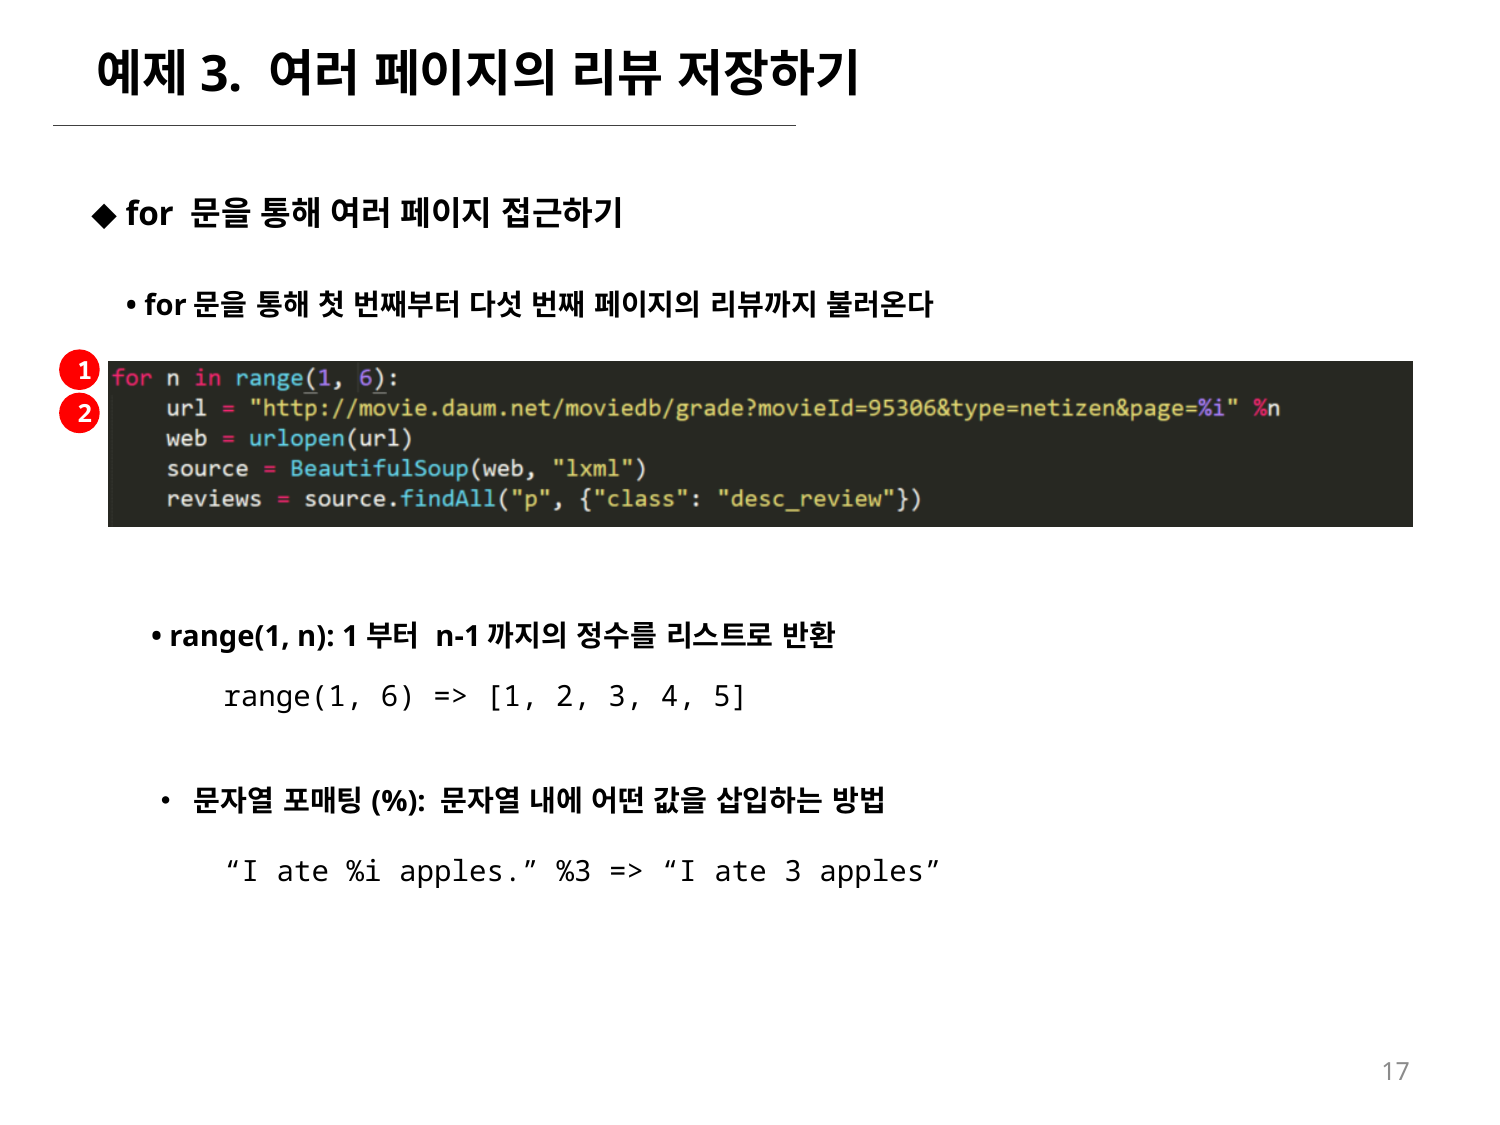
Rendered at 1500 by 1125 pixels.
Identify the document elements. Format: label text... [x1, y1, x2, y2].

picture [107, 361, 1413, 527]
text_box range(1, 6) => [1, 2, 3, 4, 5] [208, 670, 764, 721]
text_box • range(1, n): 1부터 n-1까지의 정수를 리스트로 반환 [136, 610, 1500, 660]
slide_number 17 [1074, 1042, 1425, 1103]
text_box “I ate %i apples.” %3 => “I ate 3 apples” [209, 845, 957, 896]
text_box 1 [59, 349, 100, 390]
text_box • 문자열 포매팅(%): 문자열 내에 어떤 값을 삽입하는 방법 [136, 775, 1500, 825]
text_box 2 [59, 392, 100, 434]
text_box • for문을 통해 첫 번째부터 다섯 번째 페이지의 리뷰까지 불러온다 [111, 278, 1482, 329]
text_box 예제3. 여러 페이지의 리뷰 저장하기 [81, 33, 878, 109]
text_box ◆ for 문을 통해 여러 페이지 접근하기 [76, 184, 1447, 240]
